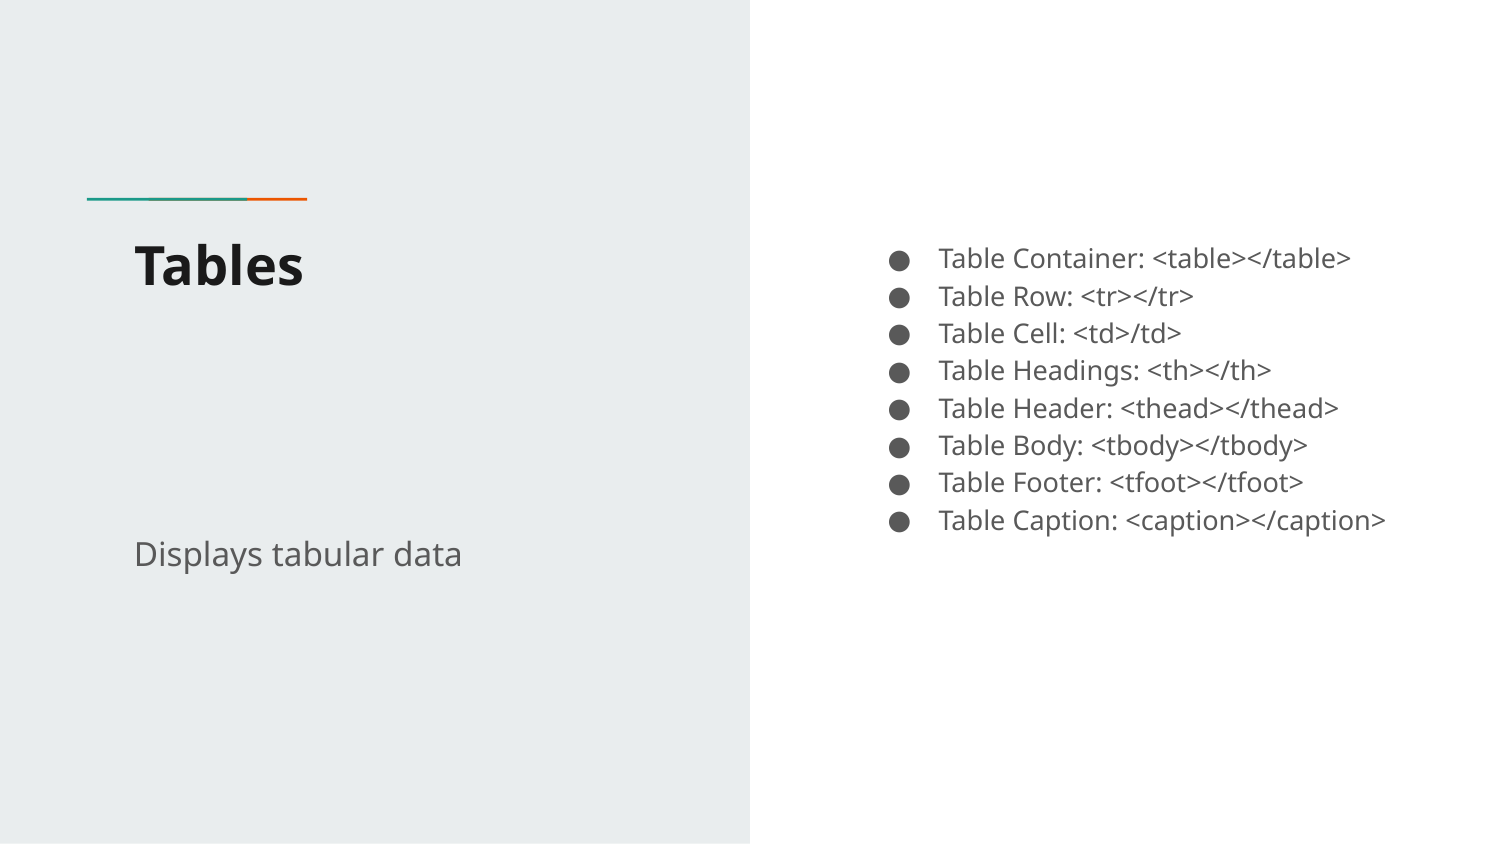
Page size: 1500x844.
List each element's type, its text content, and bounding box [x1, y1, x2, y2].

list Table Container: <table></table> Table Row: <tr></tr> Table Cell: <td>/td> Table Headings: <th></th> Table Header: <thead></thead> Table Body: <tbody></tbody> Table Footer: <tfoot></tfoot> Table Caption: <caption></caption> [848, 221, 1403, 719]
subtitle Displays tabular data [118, 518, 661, 644]
title Tables [119, 216, 662, 494]
